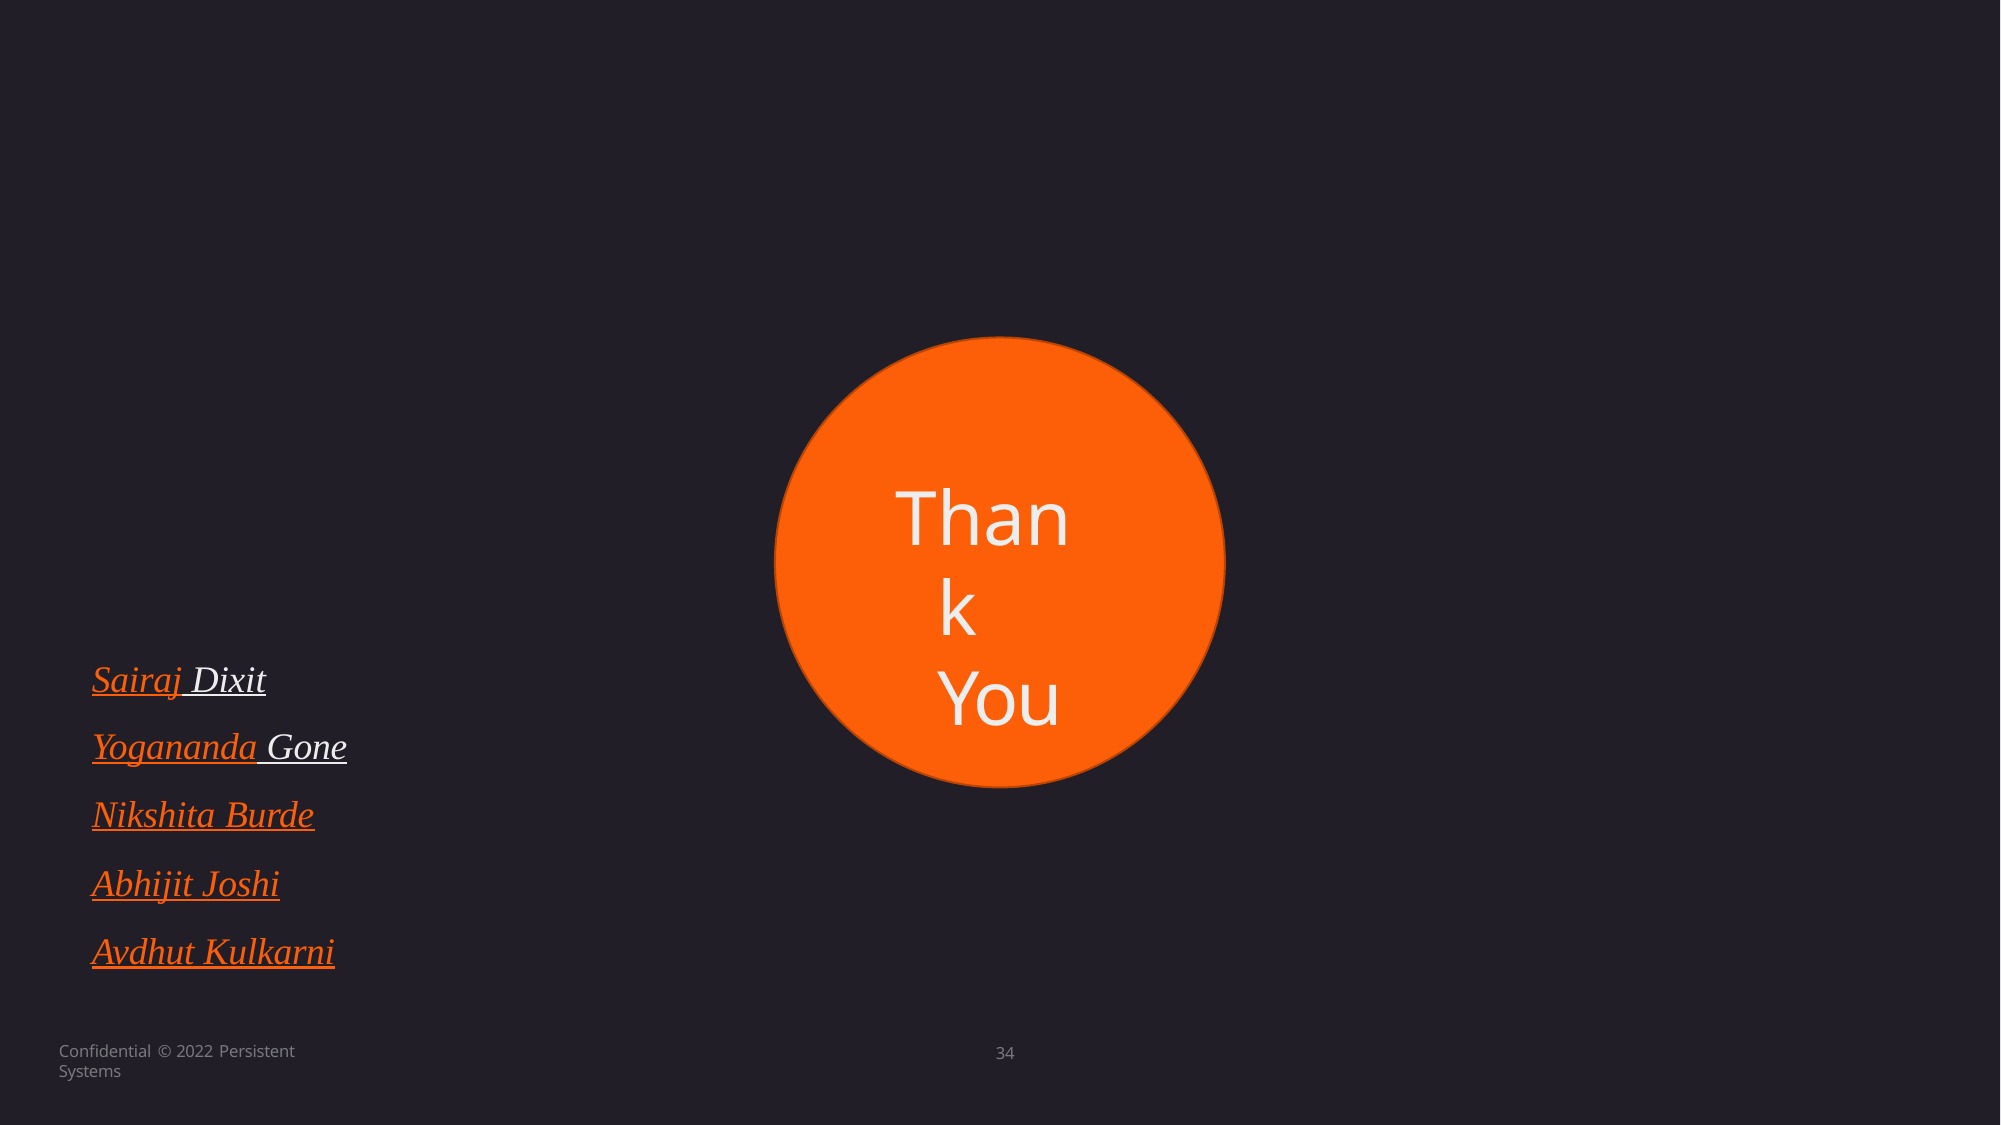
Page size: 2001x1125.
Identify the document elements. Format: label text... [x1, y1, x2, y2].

title Thank You [893, 468, 1107, 741]
text_box Sairaj Dixit Yogananda Gone Nikshita Burde Abhijit Joshi Avdhut Kulkarni [75, 624, 575, 980]
slide_number 34 [989, 1043, 1025, 1125]
text_box Confidential © 2022 Persistent Systems [56, 1040, 355, 1082]
